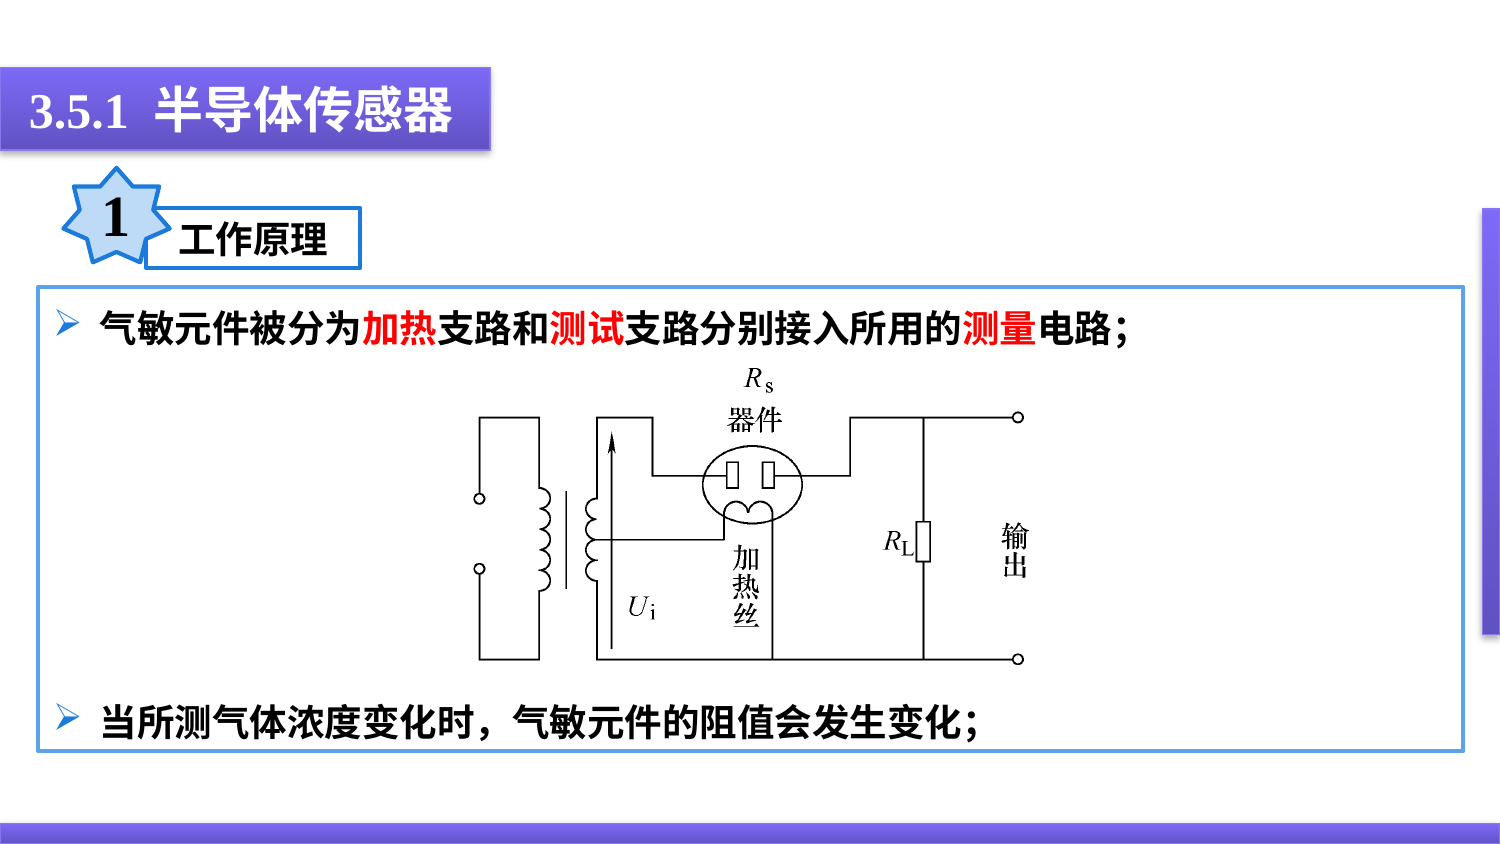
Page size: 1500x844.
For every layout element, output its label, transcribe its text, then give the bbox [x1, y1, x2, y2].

text_box 3.5.1 半导体传感器 [14, 71, 469, 146]
picture [471, 368, 1029, 666]
text_box 工作原理 [144, 206, 362, 270]
text_box [0, 67, 491, 151]
text_box 气敏元件被分为加热支路和测试支路分别接入所用的测量电路； 当所测气体浓度变化时，气敏元件的阻值会发生变化； [36, 285, 1465, 753]
text_box 1 [61, 165, 172, 265]
